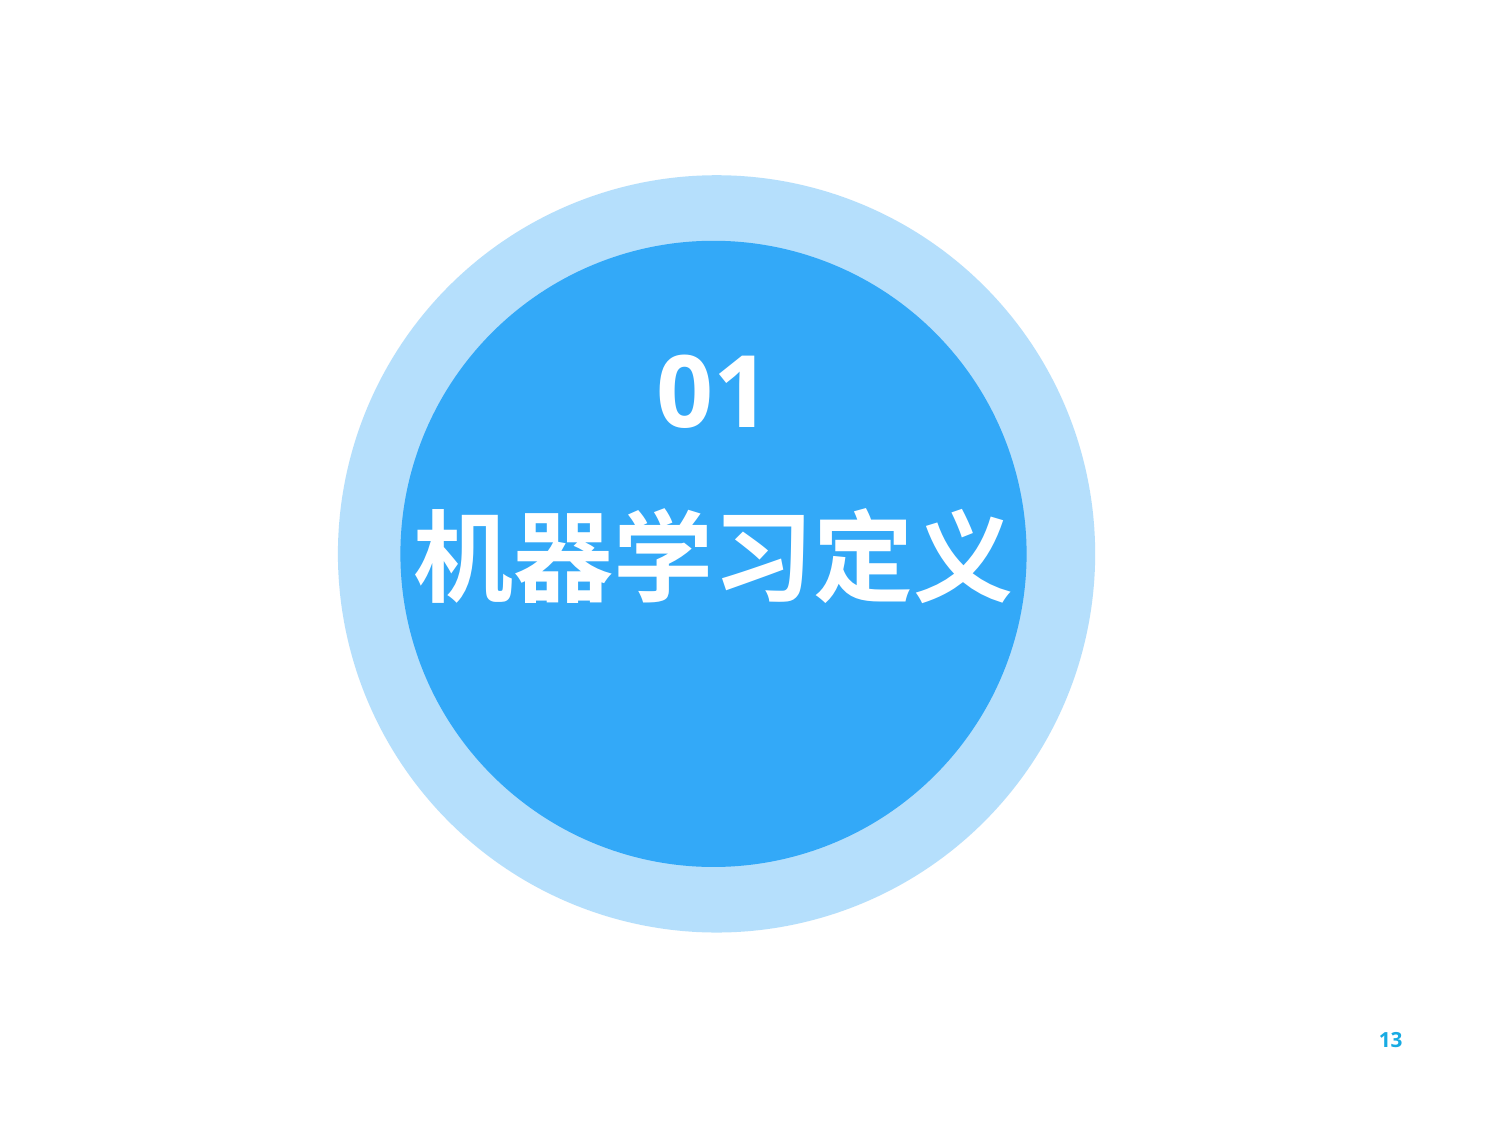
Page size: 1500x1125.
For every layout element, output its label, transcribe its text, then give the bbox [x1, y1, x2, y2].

title 机器学习定义 [289, 462, 1138, 663]
subtitle 01 [482, 326, 945, 463]
slide_number 13 [1059, 1023, 1418, 1058]
